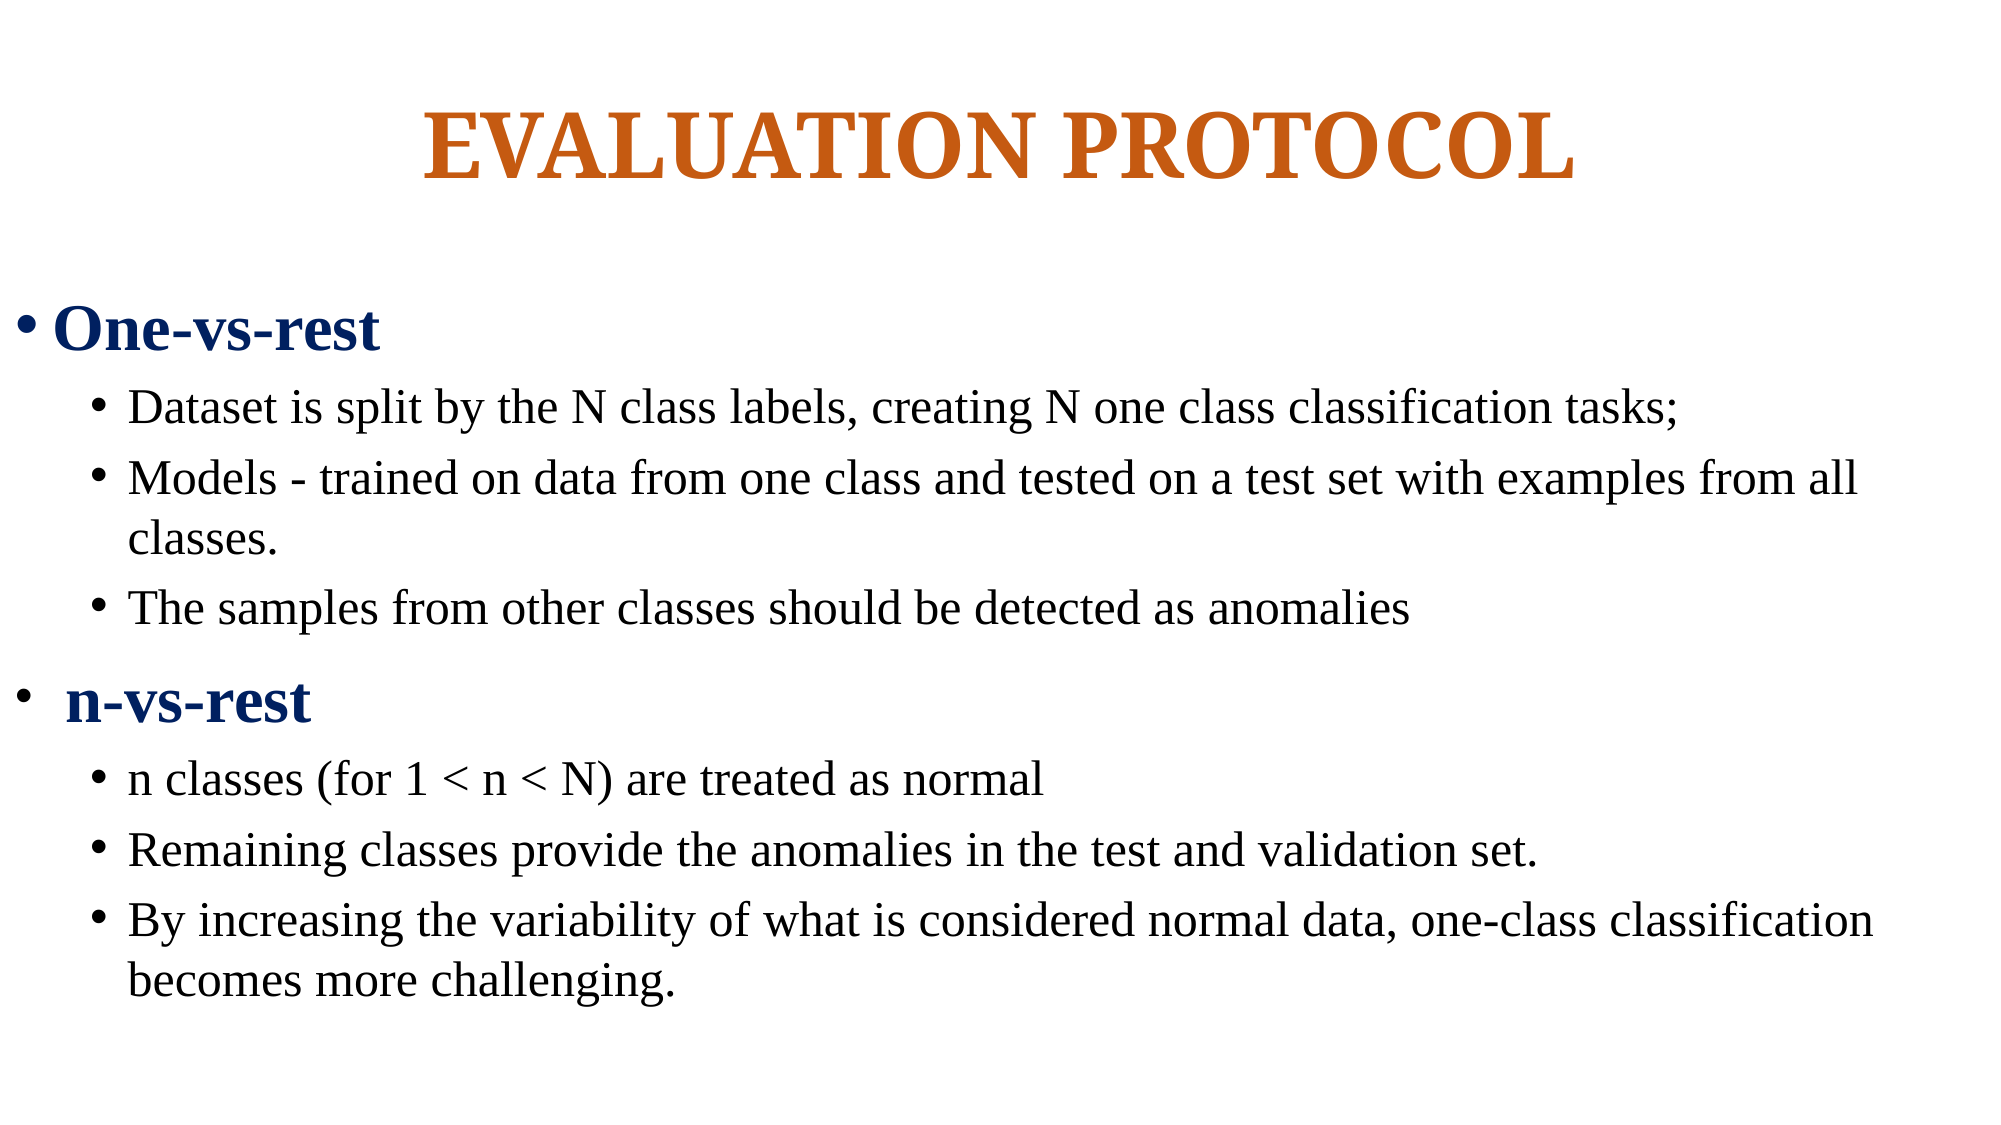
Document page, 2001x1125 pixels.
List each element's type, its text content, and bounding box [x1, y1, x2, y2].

title EVALUATION PROTOCOL [137, 79, 1863, 220]
list One-vs-rest Dataset is split by the N class labels, creating N one class classification tasks; Models - trained on data from one class and tested on a test set with examples from all classes. The samples from other classes should be detected as anomalies n-vs-rest n classes (for 1 < n < N) are treated as normal Remaining classes provide the anomalies in the test and validation set. By increasing the variability of what is considered normal data, one-class classification becomes more challenging. [0, 275, 2000, 1125]
